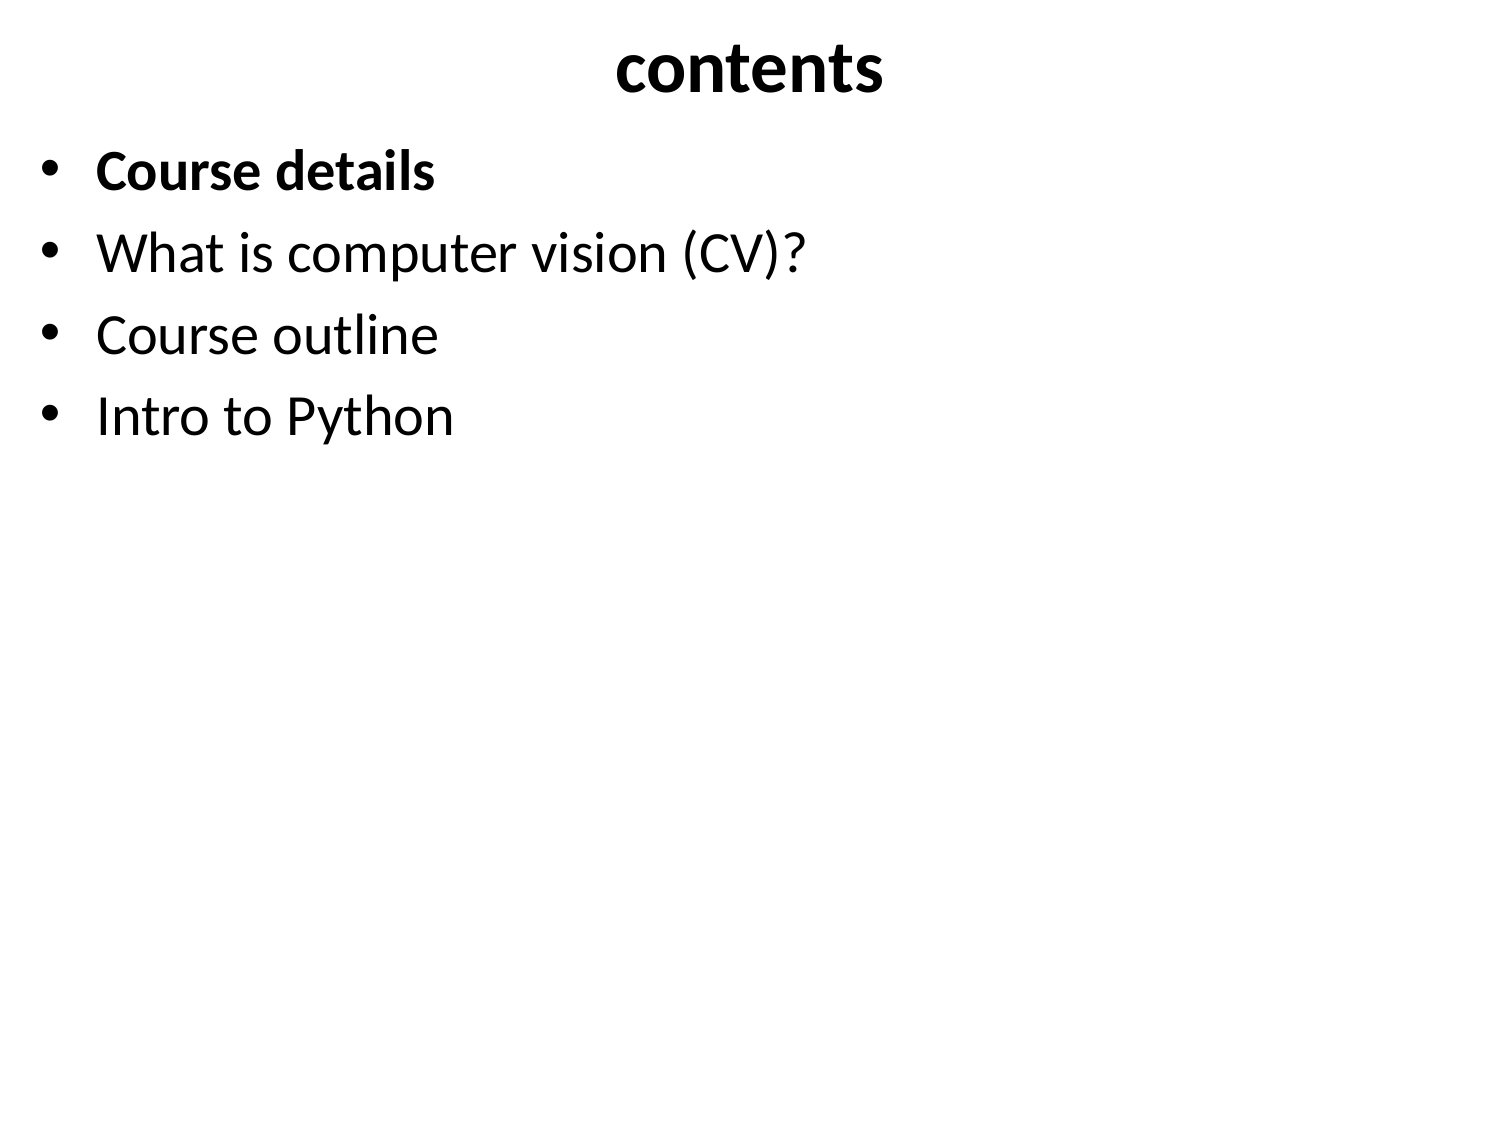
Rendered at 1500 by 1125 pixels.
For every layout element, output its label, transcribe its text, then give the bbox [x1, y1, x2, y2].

title contents [24, 0, 1475, 125]
list Course details What is computer vision (CV)? Course outline Intro to Python [24, 125, 1475, 1063]
